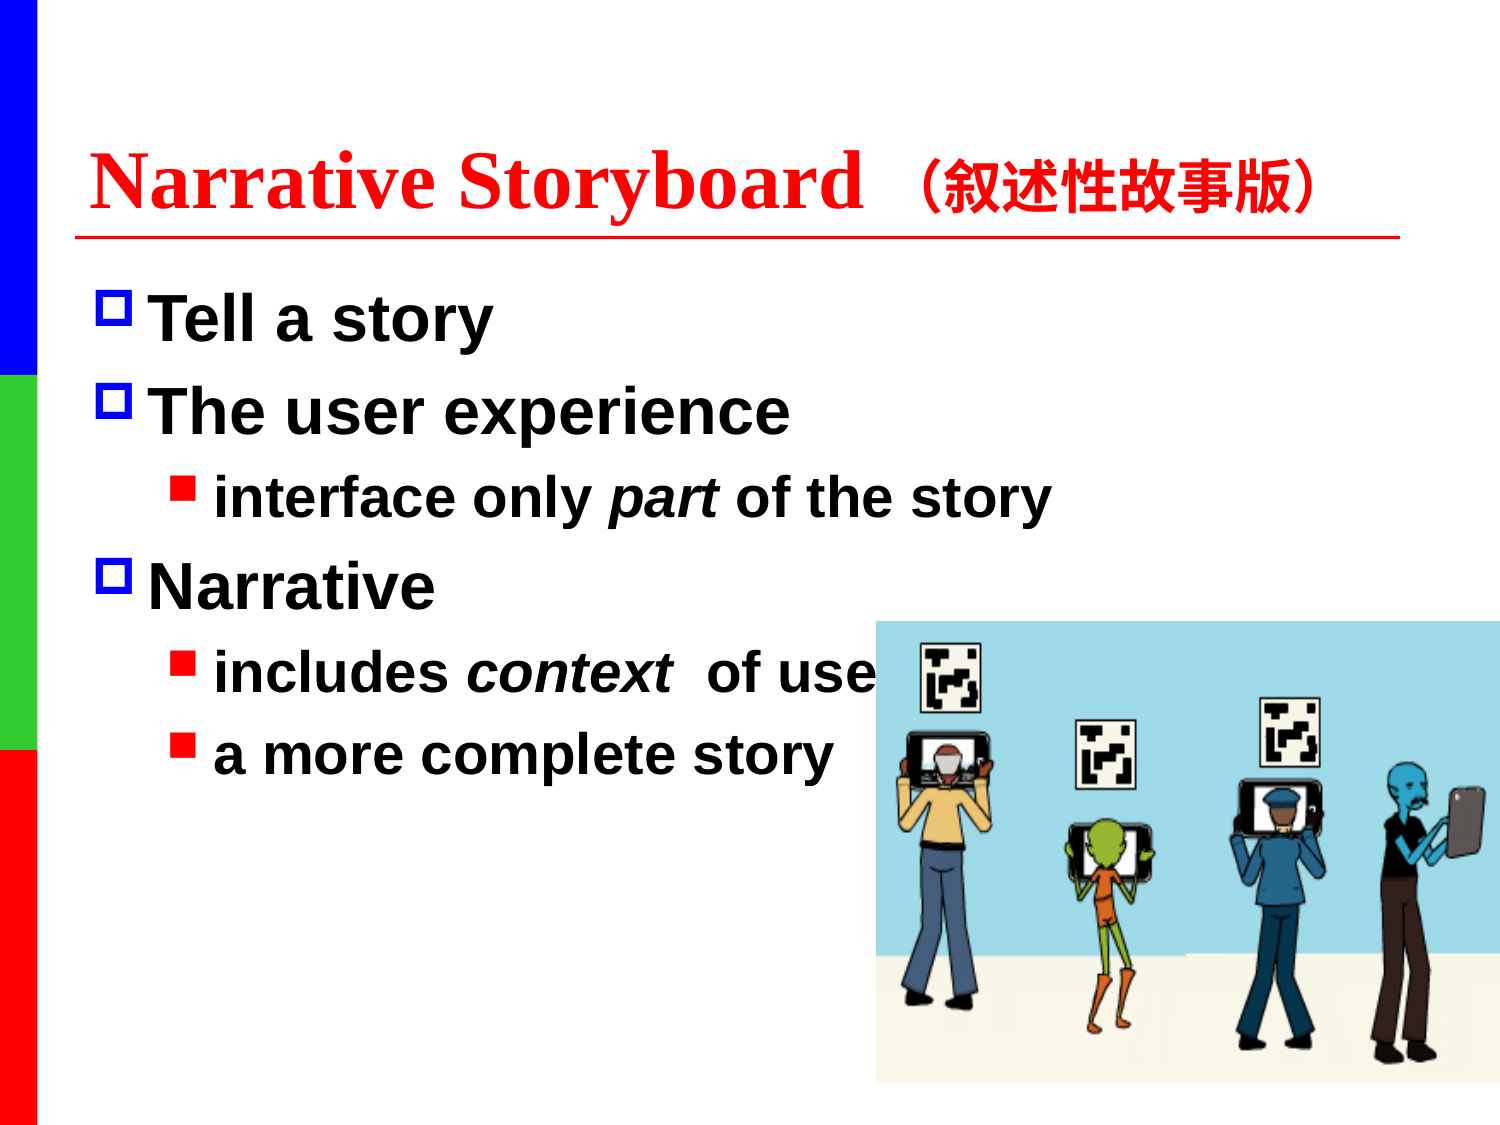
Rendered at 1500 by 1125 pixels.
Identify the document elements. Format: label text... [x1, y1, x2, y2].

title Narrative Storyboard（叙述性故事版） [74, 45, 1426, 233]
picture [876, 621, 1500, 1083]
list Tell a story The user experience interface only part of the story Narrative includes context of use a more complete story [76, 266, 1428, 1011]
